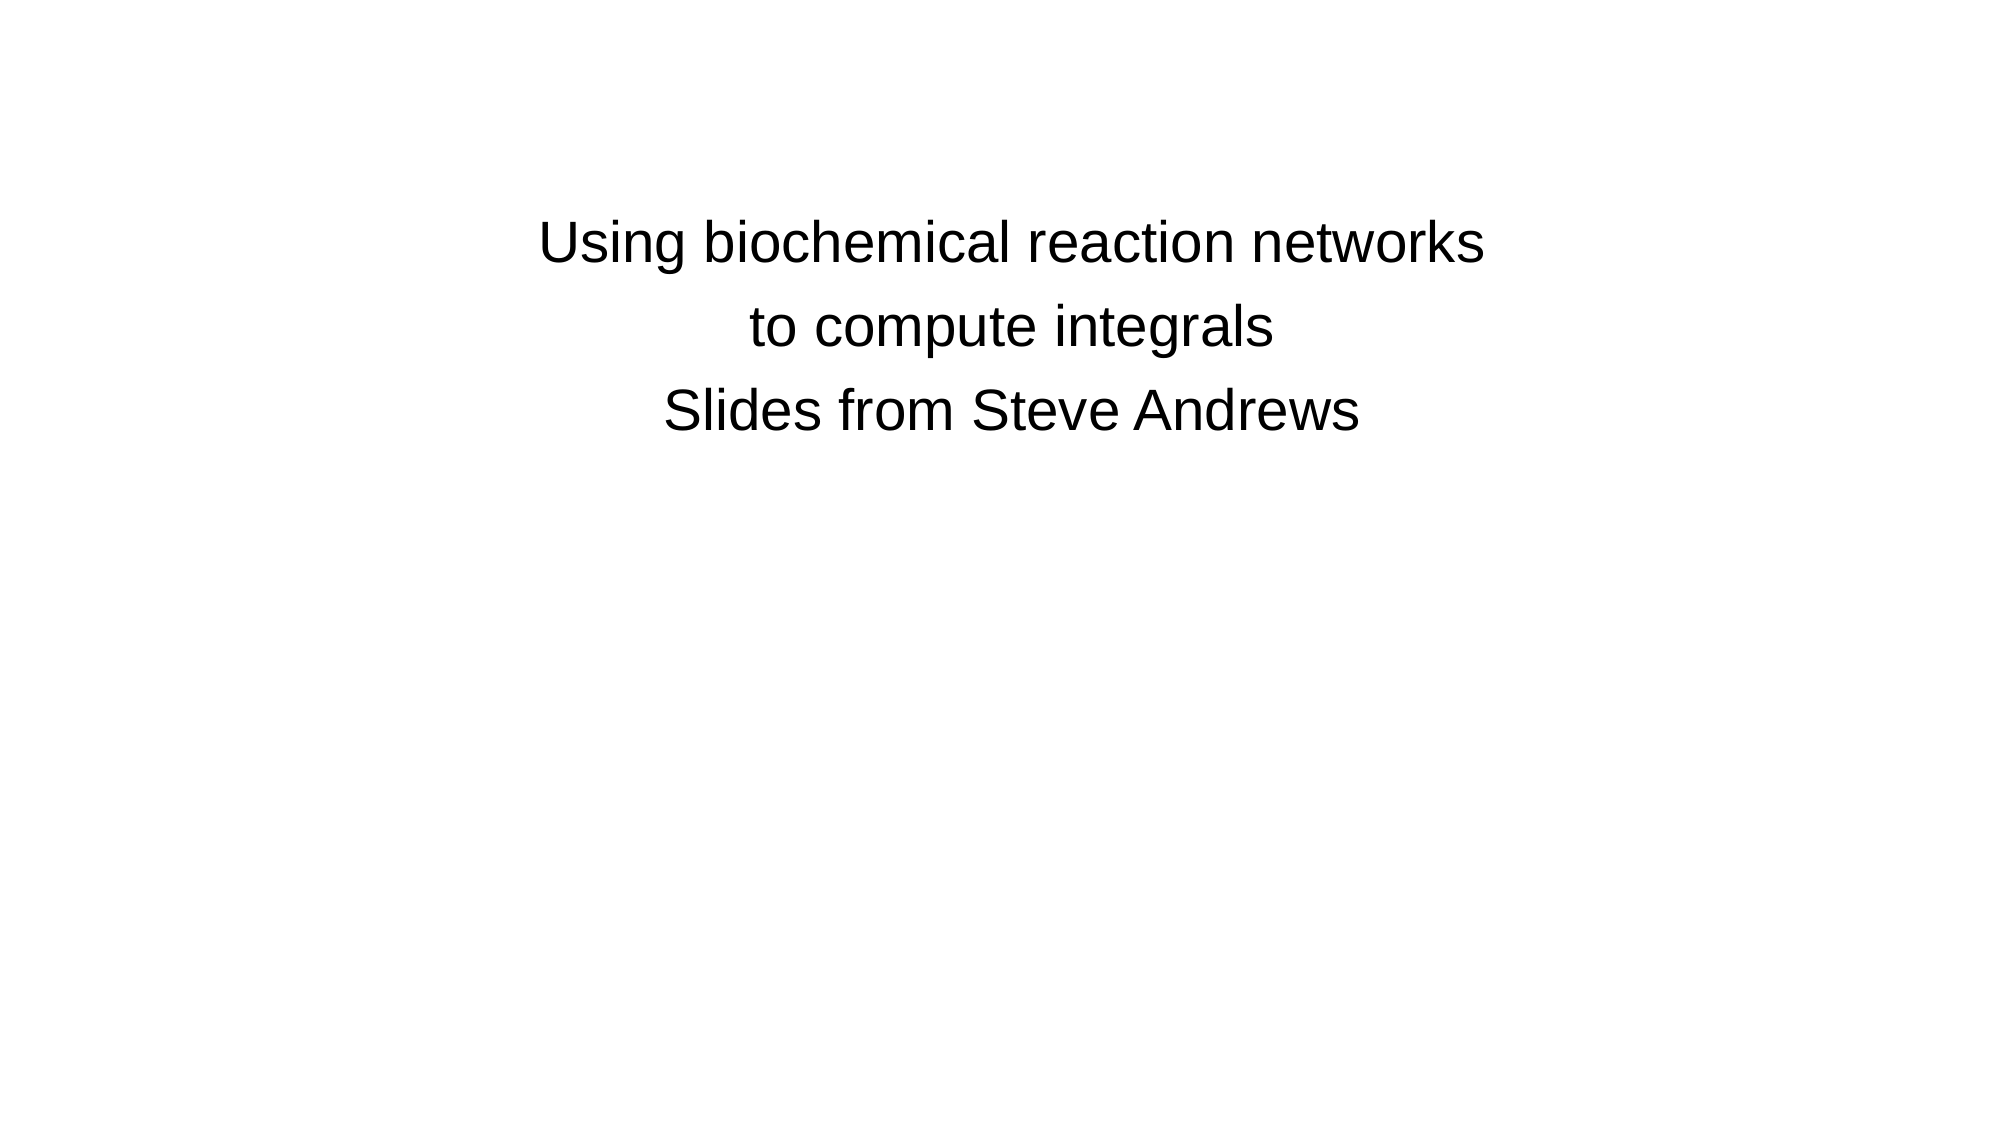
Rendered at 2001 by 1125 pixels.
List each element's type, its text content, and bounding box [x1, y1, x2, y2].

title Using biochemical reaction networks to compute integrals Slides from Steve Andrews [300, 112, 1725, 450]
